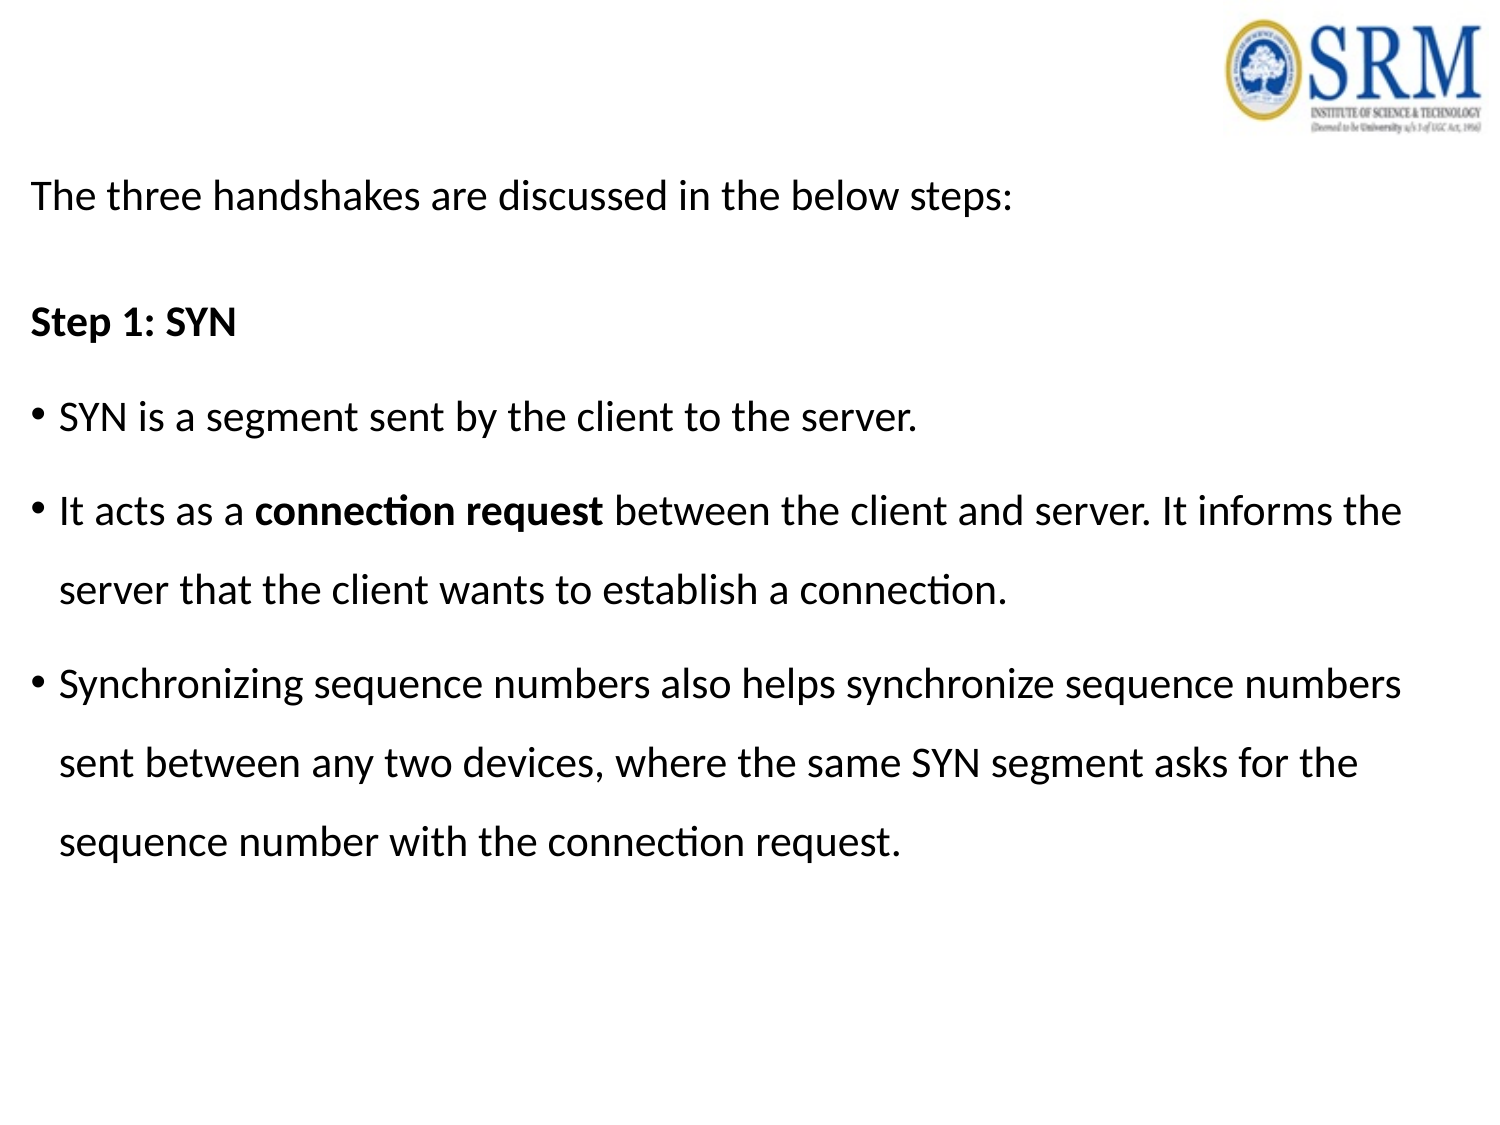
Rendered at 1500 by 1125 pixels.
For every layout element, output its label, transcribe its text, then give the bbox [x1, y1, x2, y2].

picture [1223, 0, 1489, 149]
list The three handshakes are discussed in the below steps: Step 1: SYN SYN is a segment sent by the client to the server. It acts as a connection request between the client and server. It informs the server that the client wants to establish a connection. Synchronizing sequence numbers also helps synchronize sequence numbers sent between any two devices, where the same SYN segment asks for the sequence number with the connection request. [15, 164, 1485, 965]
